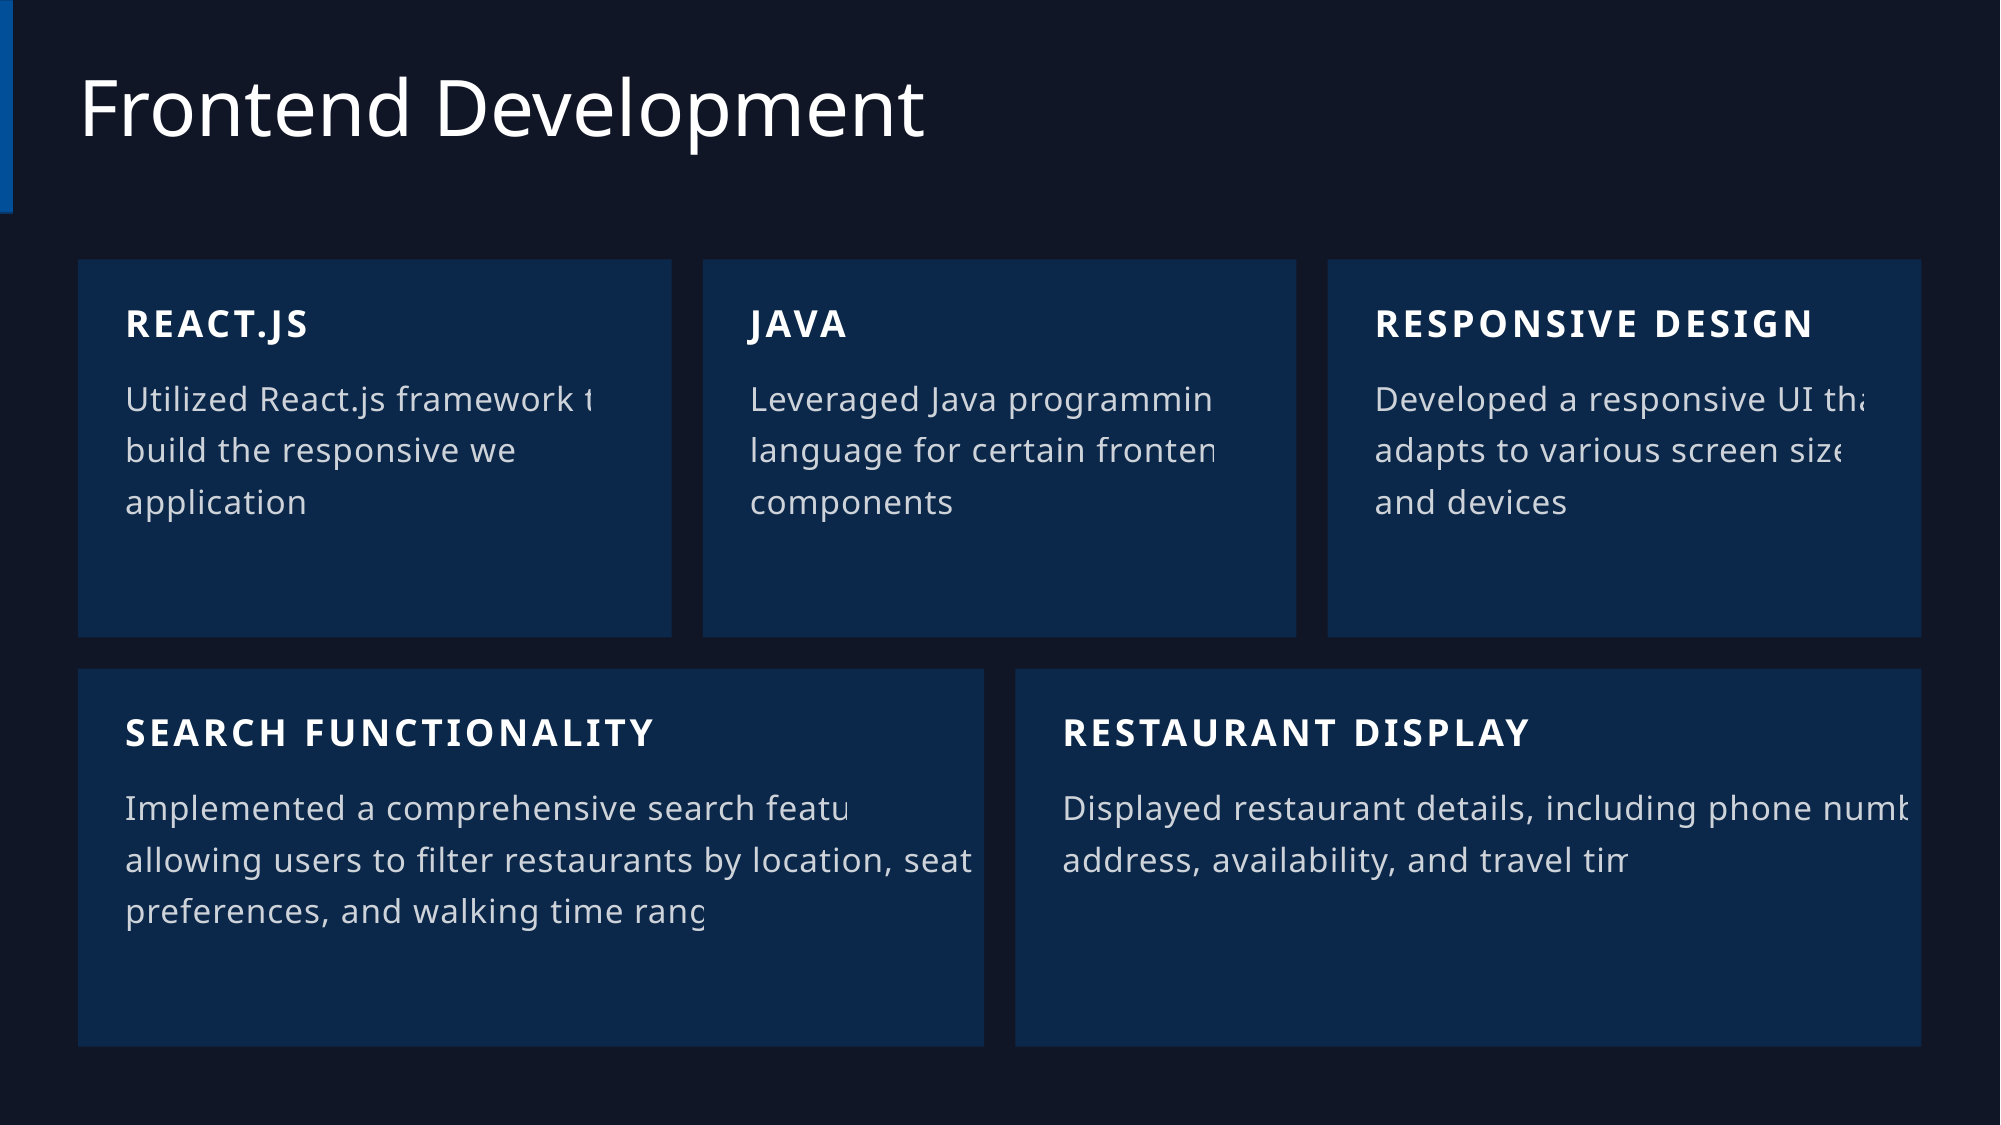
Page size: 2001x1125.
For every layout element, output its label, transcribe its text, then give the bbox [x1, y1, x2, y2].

text_box RESTAURANT DISPLAY [1062, 704, 1973, 755]
picture [0, 0, 13, 215]
text_box Utilized React.js framework to build the responsive web application. [124, 365, 692, 522]
text_box [1327, 259, 1922, 638]
text_box [702, 259, 1297, 638]
text_box RESPONSIVE DESIGN [1374, 294, 1942, 345]
text_box [78, 668, 985, 1047]
text_box Frontend Development [78, 69, 2000, 153]
text_box [78, 259, 672, 638]
text_box Leveraged Java programming language for certain frontend components. [749, 365, 1317, 522]
text_box JAVA [749, 294, 1317, 345]
text_box Developed a responsive UI that adapts to various screen sizes and devices. [1374, 365, 1942, 522]
text_box Displayed restaurant details, including phone number, address, availability, and travel time. [1062, 774, 1973, 879]
text_box REACT.JS [124, 294, 692, 345]
text_box [1015, 668, 1922, 1047]
text_box Implemented a comprehensive search feature allowing users to filter restaurants by location, seating preferences, and walking time range. [124, 774, 1015, 931]
text_box SEARCH FUNCTIONALITY [124, 704, 1015, 755]
